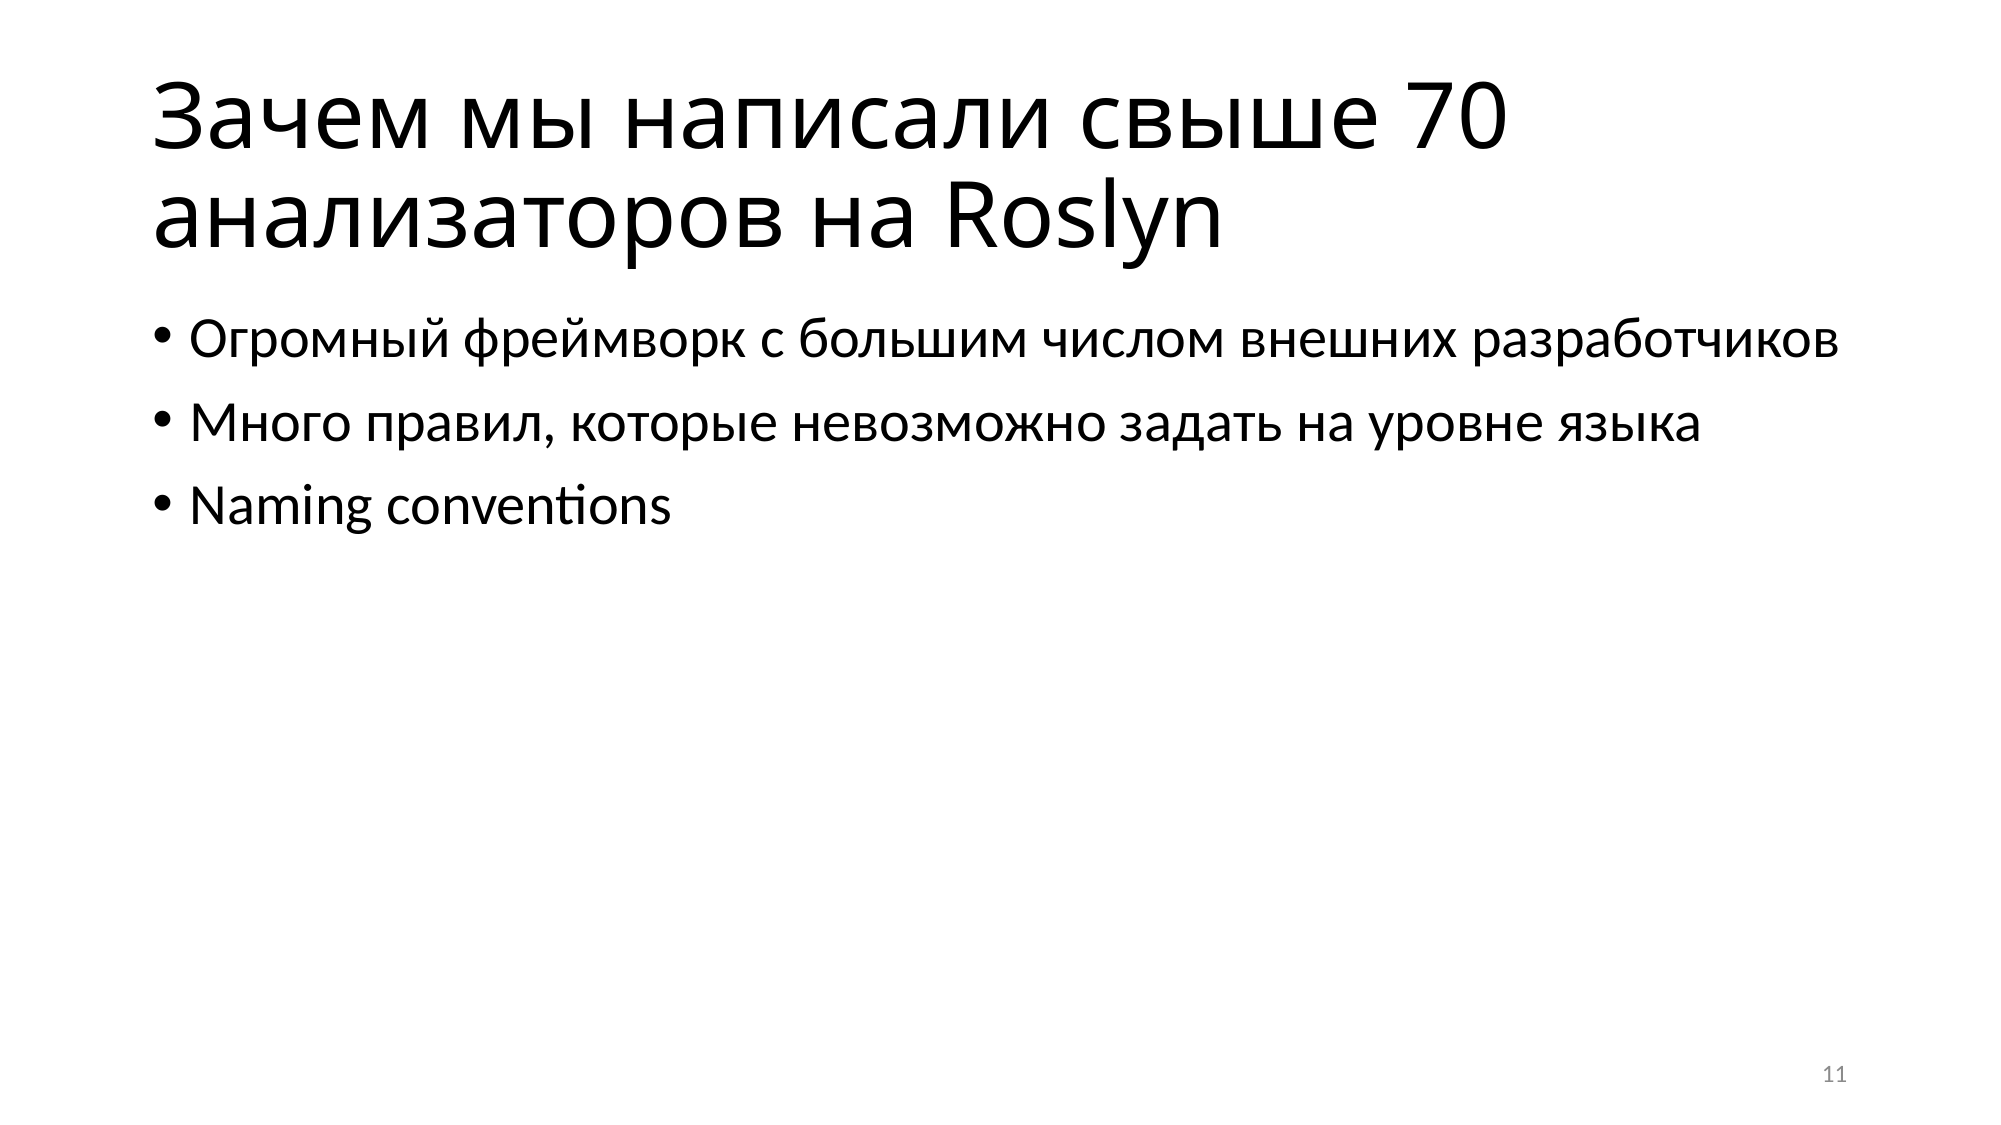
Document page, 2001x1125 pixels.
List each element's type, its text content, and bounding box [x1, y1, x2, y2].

slide_number 11 [1412, 1042, 1863, 1103]
list Огромный фреймворк с большим числом внешних разработчиков Много правил, которые невозможно задать на уровне языка Naming conventions [137, 299, 1863, 1014]
title Зачем мы написали свыше 70 анализаторов на Roslyn [137, 59, 1863, 278]
